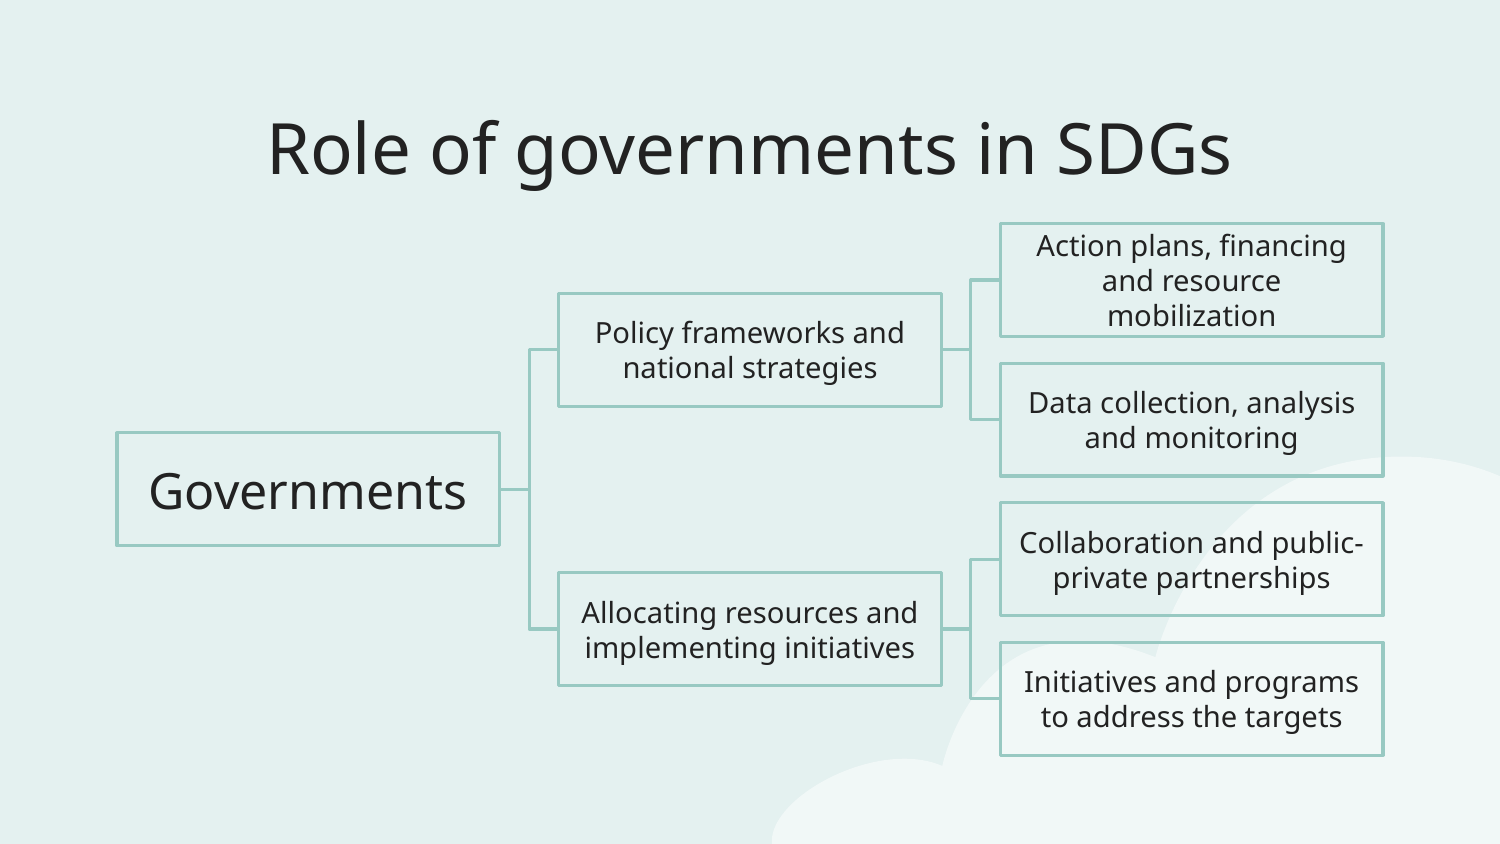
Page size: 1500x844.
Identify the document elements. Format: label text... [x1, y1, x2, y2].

text_box Collaboration and public-private partnerships [1000, 502, 1383, 616]
text_box Data collection, analysis and monitoring [1000, 363, 1383, 477]
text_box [499, 489, 559, 630]
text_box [940, 558, 1001, 628]
title Role of governments in SDGs [116, 88, 1383, 194]
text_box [940, 279, 1001, 349]
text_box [940, 628, 1001, 699]
text_box Policy frameworks and national strategies [558, 293, 935, 407]
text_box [940, 349, 1001, 420]
text_box Action plans, financing and resource mobilization [1000, 223, 1383, 337]
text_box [499, 349, 559, 488]
text_box Allocating resources and implementing initiatives [558, 572, 935, 686]
text_box Initiatives and programs to address the targets [1000, 642, 1383, 756]
text_box Governments [116, 432, 494, 546]
